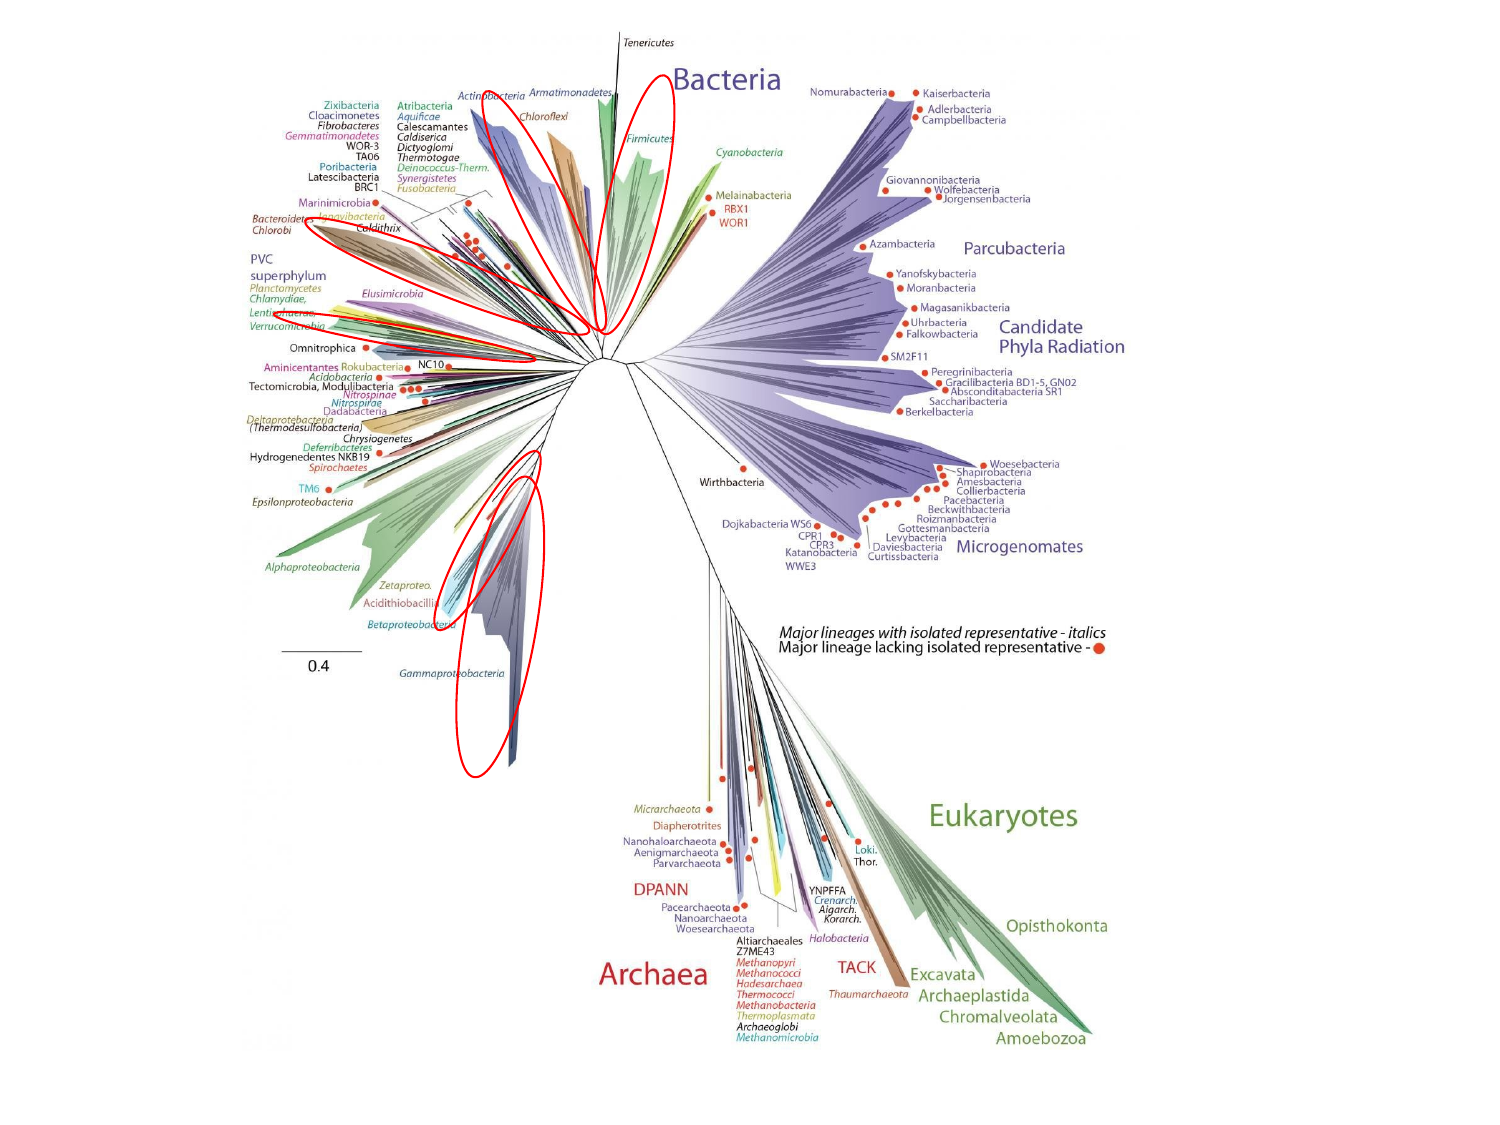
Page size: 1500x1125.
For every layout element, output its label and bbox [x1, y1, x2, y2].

picture [241, 30, 1140, 1051]
